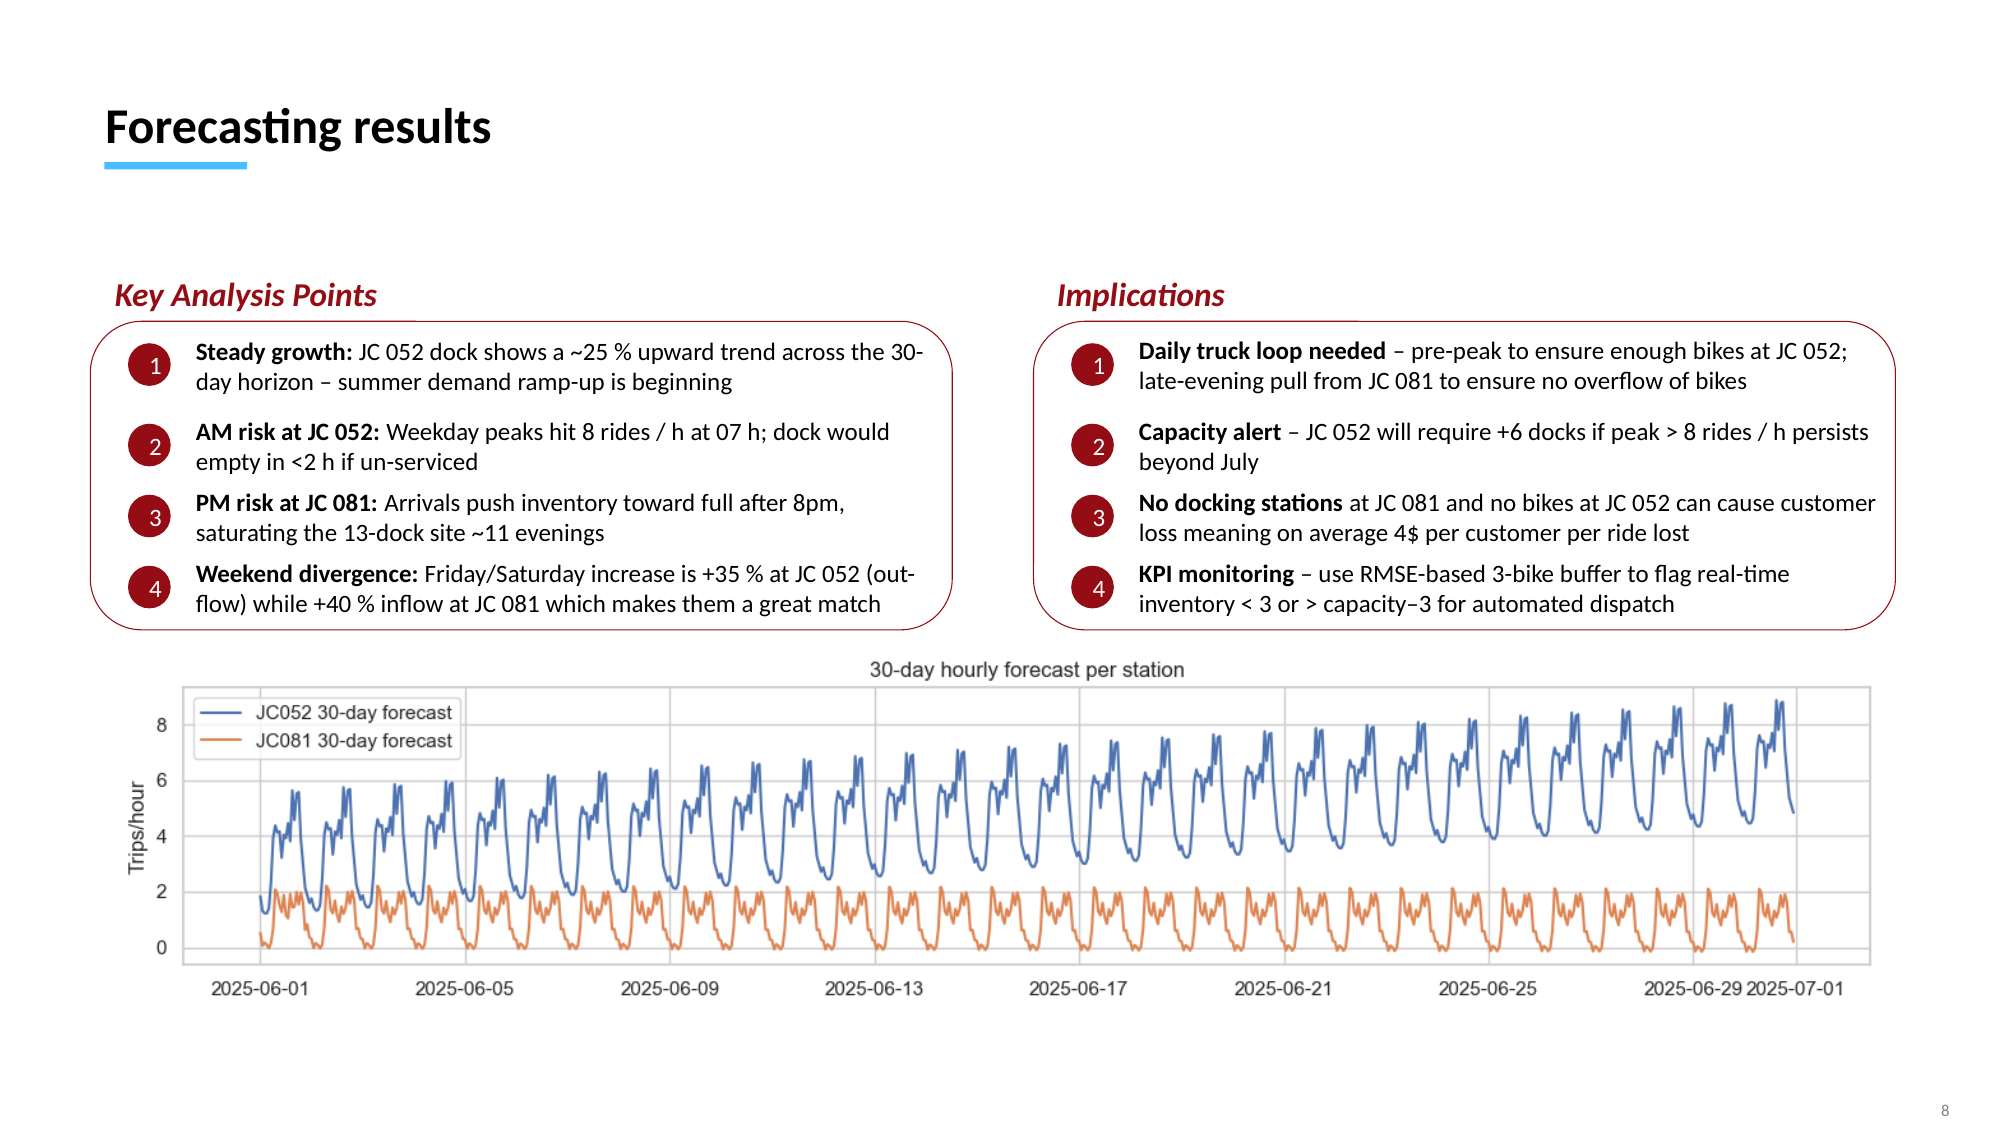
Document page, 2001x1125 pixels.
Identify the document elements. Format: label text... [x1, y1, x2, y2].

text_box 4 [1070, 565, 1115, 609]
text_box 2 [127, 423, 172, 467]
text_box [90, 321, 953, 630]
text_box 2 [1070, 423, 1115, 467]
text_box Capacity alert – JC 052 will require +6 docks if peak > 8 rides / h persists beyond July [1138, 414, 1882, 476]
text_box 1 [1070, 342, 1115, 387]
text_box 3 [1070, 494, 1115, 538]
text_box 4 [127, 565, 172, 609]
text_box 3 [127, 494, 172, 538]
slide_number 8 [1925, 1095, 1981, 1125]
text_box Weekend divergence: Friday/Saturday increase is +35 % at JC 052 (out-flow) while +40 % inflow at JC 081 which makes them a great match [195, 556, 938, 618]
text_box Daily truck loop needed – pre-peak to ensure enough bikes at JC 052; late-evening pull from JC 081 to ensure no overflow of bikes [1138, 334, 1882, 396]
text_box KPI monitoring – use RMSE-based 3-bike buffer to flag real-time inventory < 3 or > capacity–3 for automated dispatch [1138, 556, 1882, 618]
list Forecasting results [90, 53, 1910, 163]
text_box AM risk at JC 052: Weekday peaks hit 8 rides / h at 07 h; dock would empty in <2 h if un-serviced [195, 414, 938, 476]
text_box No docking stations at JC 081 and no bikes at JC 052 can cause customer loss meaning on average 4$ per customer per ride lost [1138, 485, 1882, 547]
text_box Steady growth: JC 052 dock shows a ~25 % upward trend across the 30-day horizon – summer demand ramp-up is beginning [195, 334, 938, 396]
text_box 1 [127, 342, 172, 387]
text_box [1033, 321, 1896, 630]
text_box Key Analysis Points [94, 265, 393, 321]
picture [117, 649, 1883, 1012]
text_box Implications [1036, 265, 1240, 321]
text_box PM risk at JC 081: Arrivals push inventory toward full after 8pm, saturating the 13-dock site ~11 evenings [195, 485, 938, 547]
